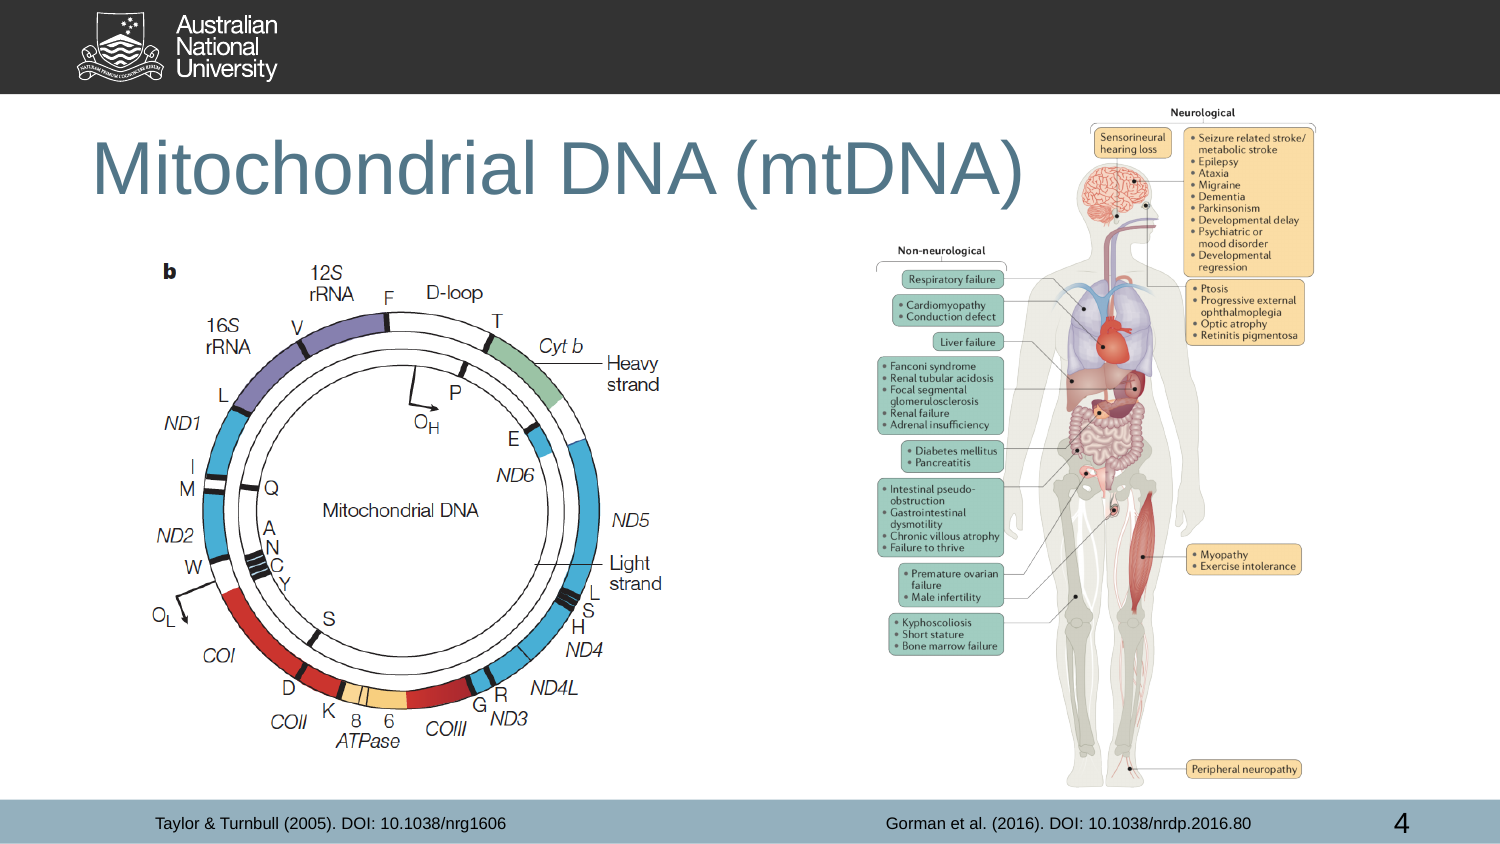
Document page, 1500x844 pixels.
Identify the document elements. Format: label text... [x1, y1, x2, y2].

text_box Taylor & Turnbull (2005). DOI: 10.1038/nrg1606 [140, 805, 523, 841]
title Mitochondrial DNA (mtDNA) [76, 94, 1427, 235]
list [135, 235, 677, 754]
text_box Gorman et al. (2016). DOI: 10.1038/nrdp.2016.80 [871, 805, 1268, 841]
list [867, 99, 1320, 794]
slide_number 4 [1328, 796, 1425, 824]
